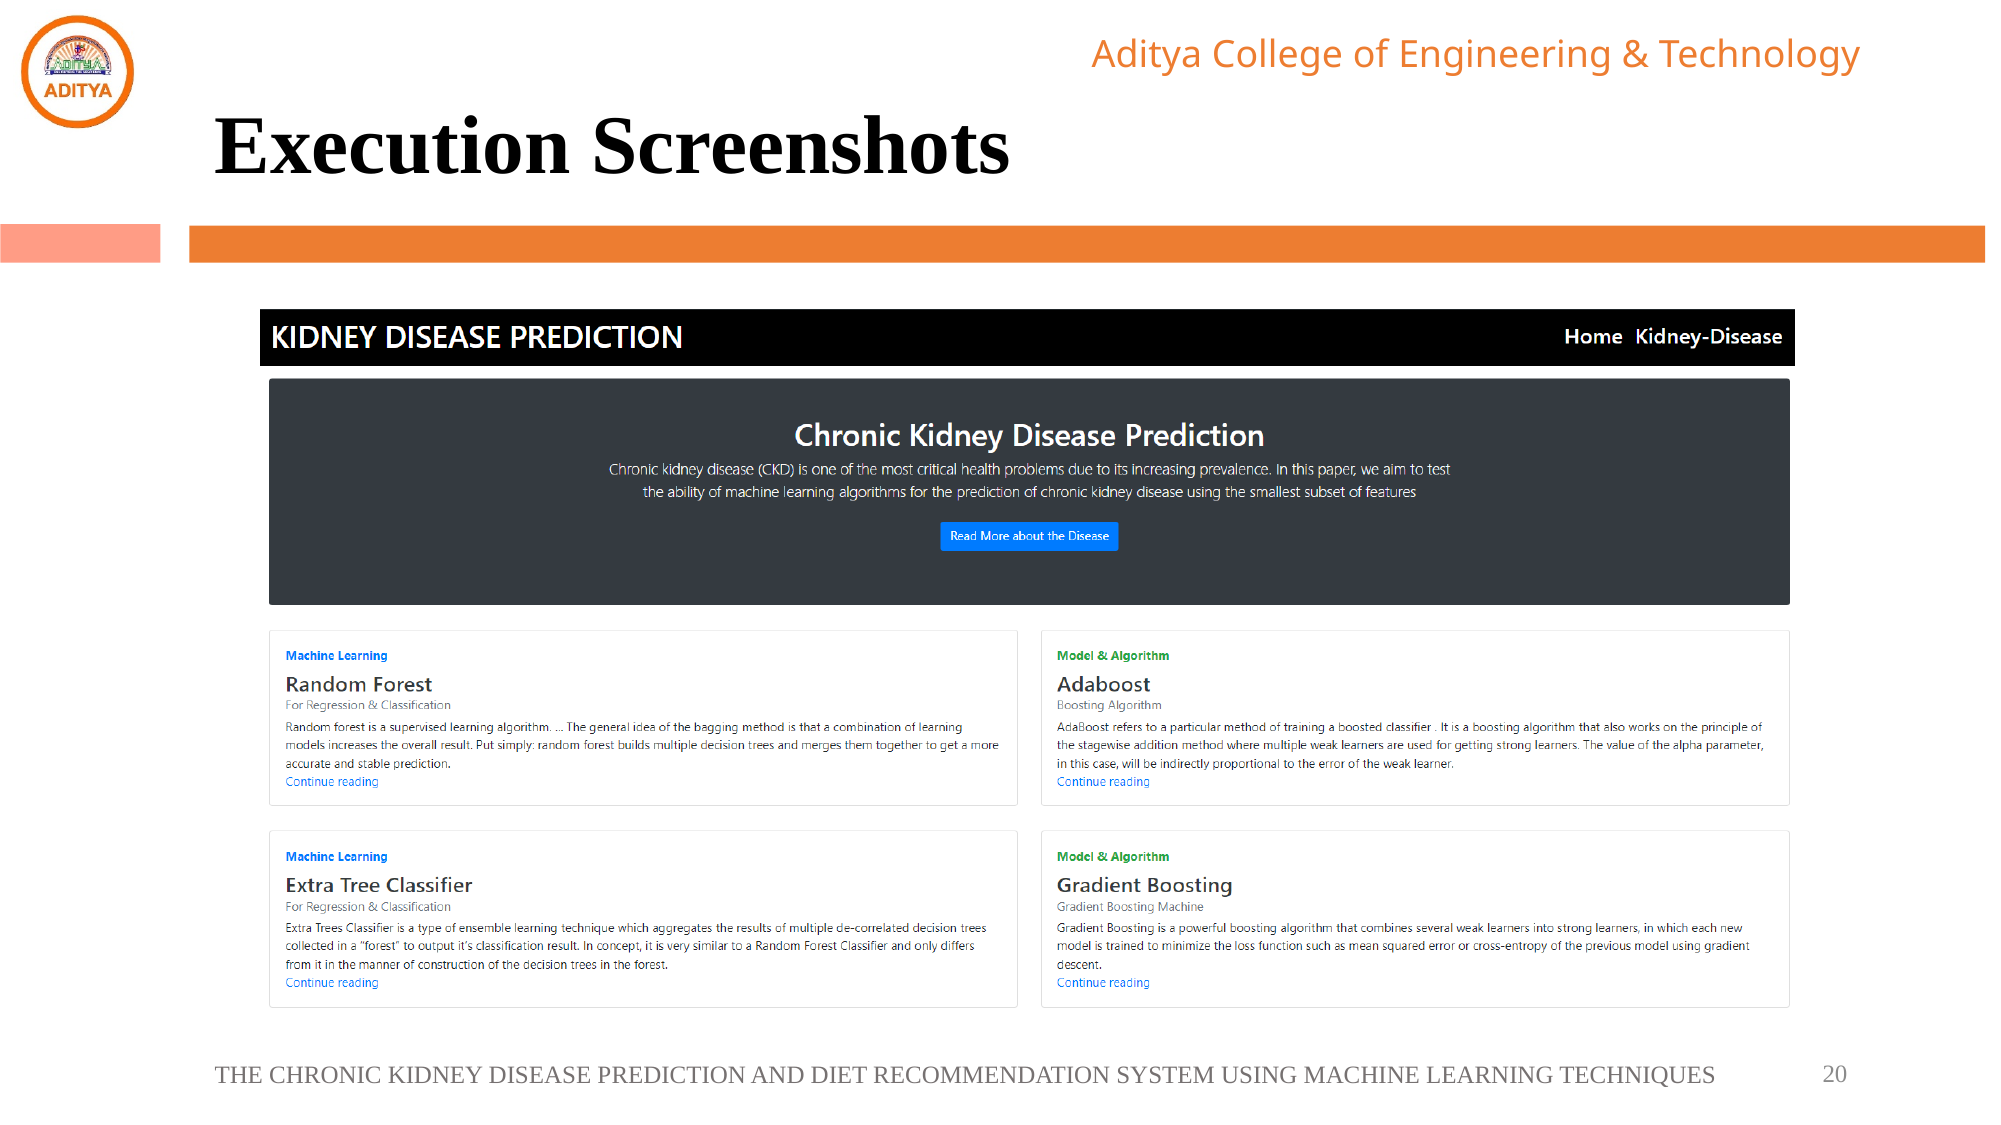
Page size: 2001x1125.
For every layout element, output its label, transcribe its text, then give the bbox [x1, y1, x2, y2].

picture [13, 9, 138, 134]
picture [260, 309, 1795, 1022]
text_box [0, 224, 161, 263]
slide_number 20 [1412, 1042, 1863, 1103]
text_box Execution Screenshots [199, 82, 1285, 198]
text_box THE CHRONIC KIDNEY DISEASE PREDICTION AND DIET RECOMMENDATION SYSTEM USING MACHINE LEARNING TECHNIQUES [199, 1051, 1856, 1125]
text_box [189, 225, 1986, 263]
text_box Aditya College of Engineering & Technology [1076, 22, 1952, 83]
